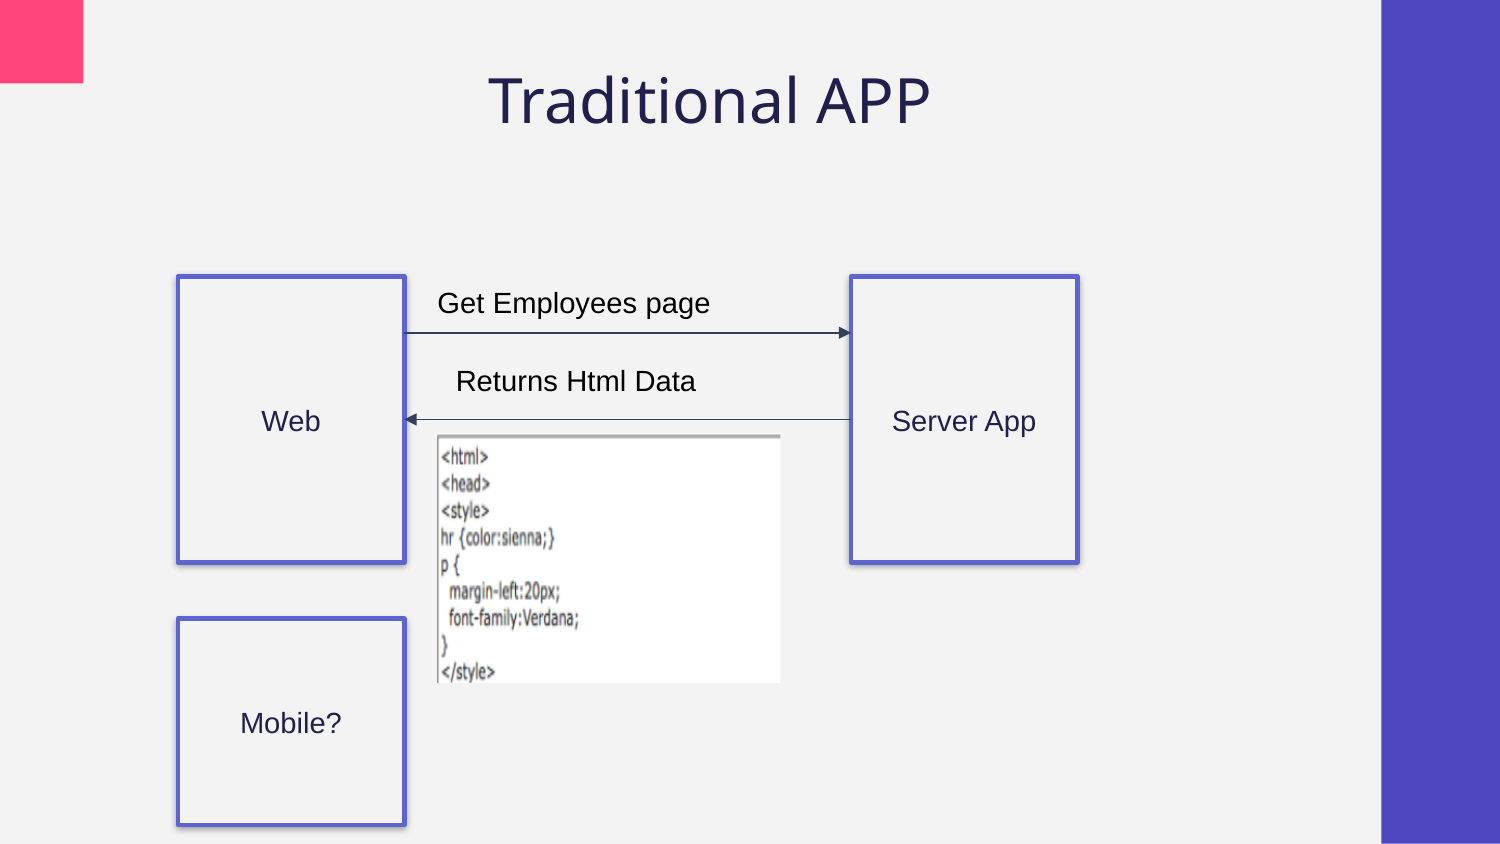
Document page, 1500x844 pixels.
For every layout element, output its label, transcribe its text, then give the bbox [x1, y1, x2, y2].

text_box Get Employees page [422, 276, 833, 327]
picture [436, 433, 781, 683]
title Traditional APP [121, 49, 1299, 157]
text_box Web [177, 276, 405, 563]
text_box Server App [850, 276, 1078, 563]
text_box Mobile? [177, 618, 405, 826]
text_box Returns Html Data [441, 355, 852, 405]
